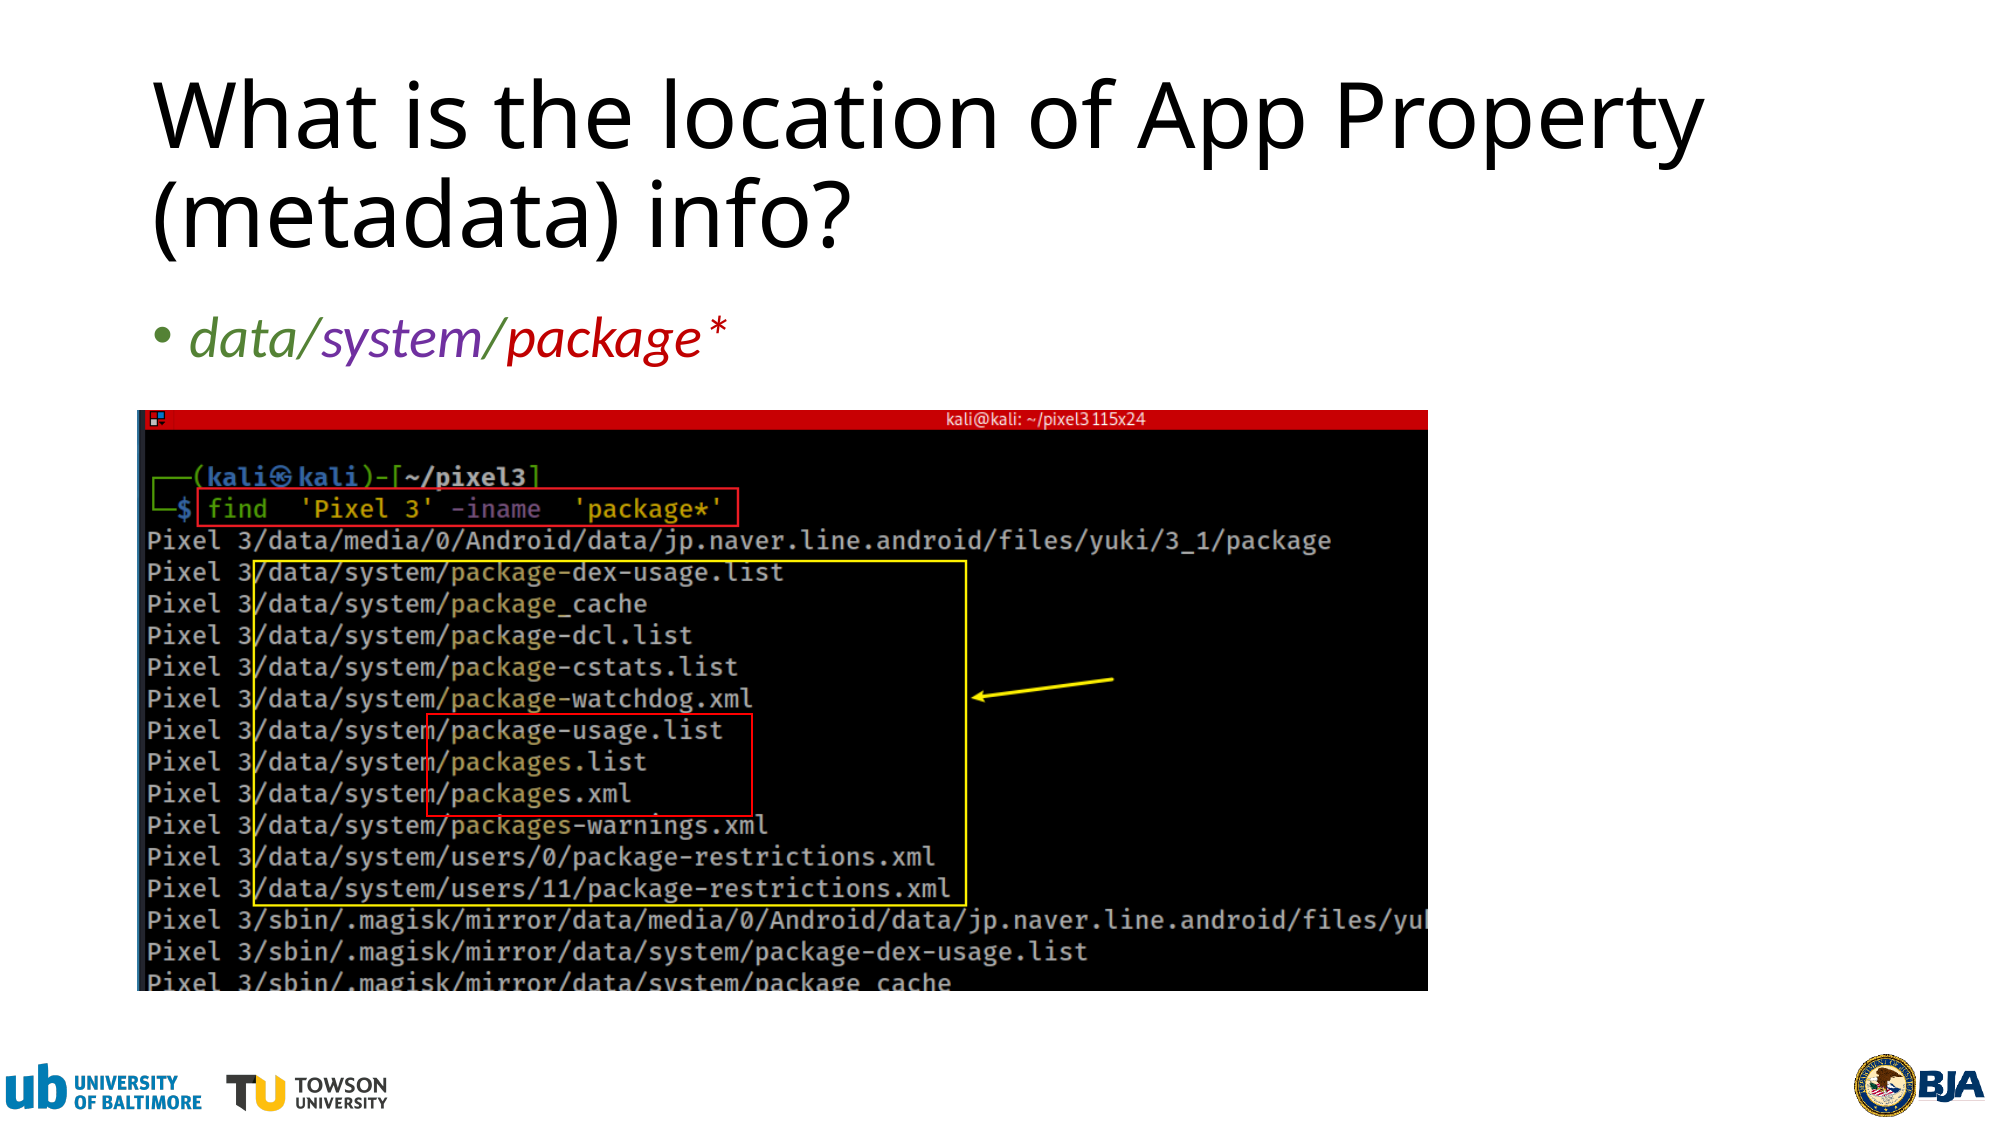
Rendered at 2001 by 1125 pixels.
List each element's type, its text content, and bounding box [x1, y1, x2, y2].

picture [1854, 1054, 1986, 1117]
picture [137, 410, 1428, 991]
title What is the location of App Property (metadata) info? [137, 59, 1863, 278]
list data/system/package* [137, 299, 1863, 381]
picture [0, 1031, 407, 1125]
